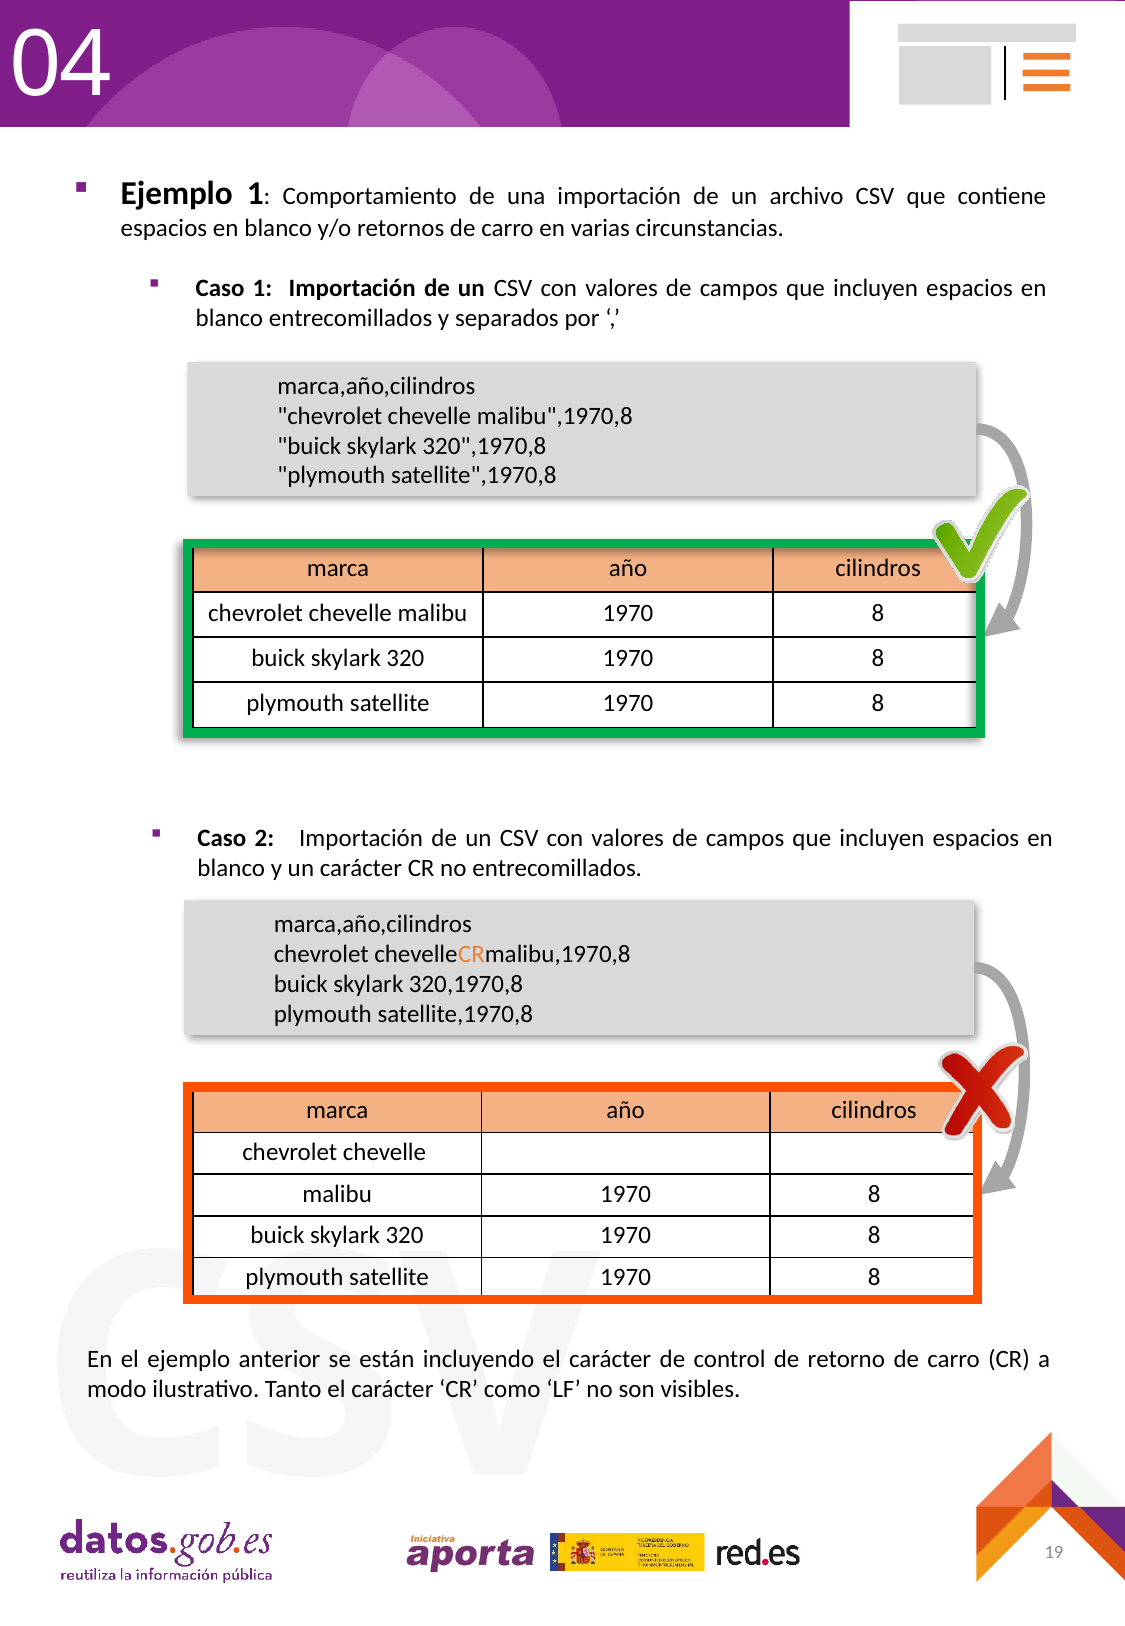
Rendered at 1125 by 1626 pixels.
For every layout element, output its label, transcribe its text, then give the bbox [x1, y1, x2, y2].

picture [932, 485, 1030, 583]
text_box [186, 1086, 978, 1300]
text_box marca,año,cilindros chevrolet chevelleCRmalibu,1970,8 buick skylark 320,1970,8 plymouth satellite,1970,8 [184, 900, 974, 1035]
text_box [976, 429, 984, 485]
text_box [976, 583, 984, 638]
text_box Ejemplo 1: Comportamiento de una importación de un archivo CSV que contiene espacios en blanco y/o retornos de carro en varias circunstancias. Caso 1: Importación de un CSV con valores de campos que incluyen espacios en blanco entrecomillados y separados por ‘,’ [58, 164, 1063, 339]
text_box [186, 542, 982, 734]
slide_number 19 [825, 1507, 1079, 1595]
picture [405, 1533, 537, 1573]
picture [0, 0, 849, 127]
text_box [898, 23, 1077, 105]
text_box En el ejemplo anterior se están incluyendo el carácter de control de retorno de carro (CR) a modo ilustrativo. Tanto el carácter ‘CR’ como ‘LF’ no son visibles. [72, 1335, 1067, 1410]
picture [938, 1042, 1028, 1141]
picture [550, 1533, 815, 1571]
picture [60, 1519, 272, 1583]
picture [961, 1432, 1125, 1593]
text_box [974, 1141, 979, 1196]
text_box marca,año,cilindros "chevrolet chevelle malibu",1970,8 "buick skylark 320",1970,8 "plymouth satellite",1970,8 [186, 361, 977, 497]
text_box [974, 968, 979, 1042]
text_box 04 [0, 0, 134, 122]
text_box [849, 0, 1125, 131]
text_box Caso 2: Importación de un CSV con valores de campos que incluyen espacios en blanco y un carácter CR no entrecomillados. [60, 813, 1070, 889]
